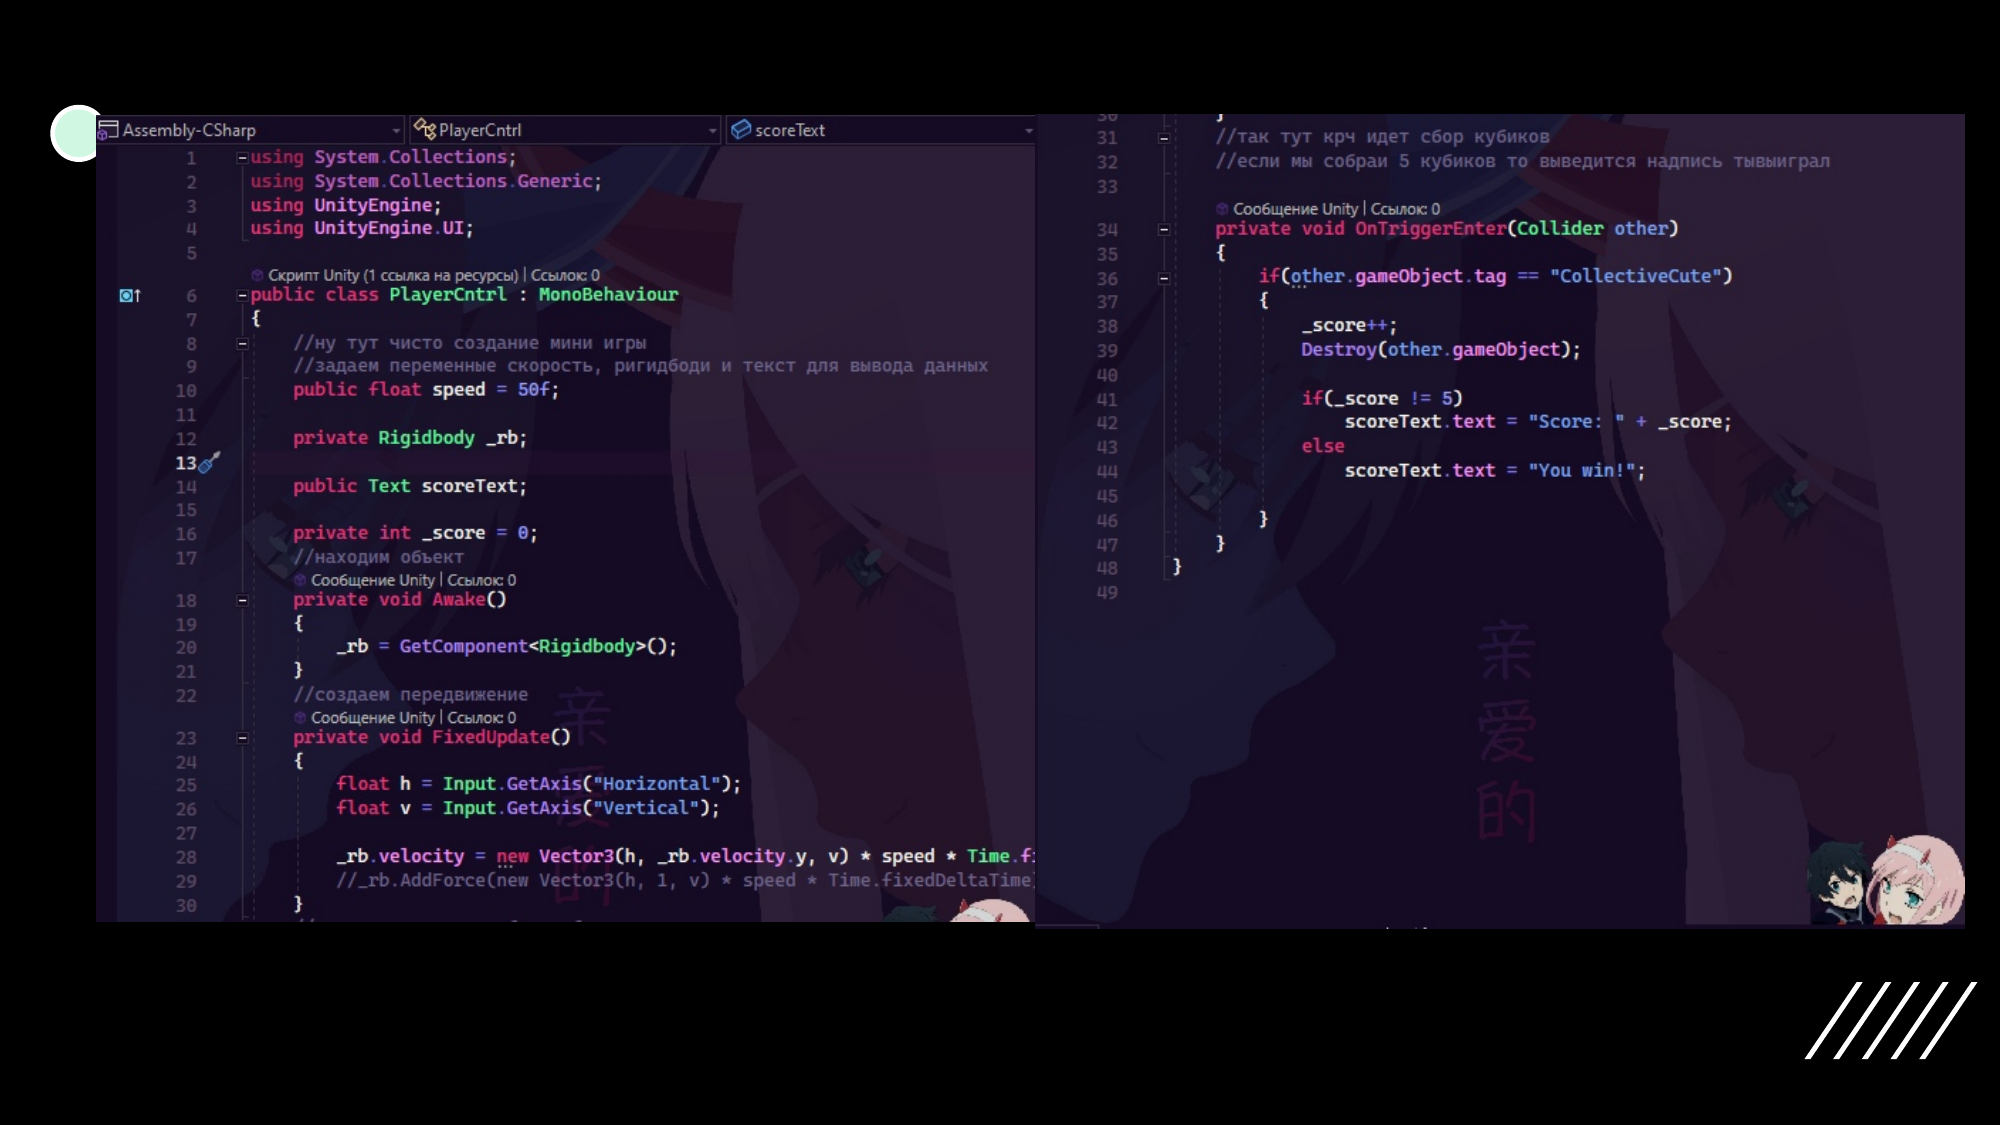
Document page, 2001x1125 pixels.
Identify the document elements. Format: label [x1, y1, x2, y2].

picture [96, 114, 1965, 929]
